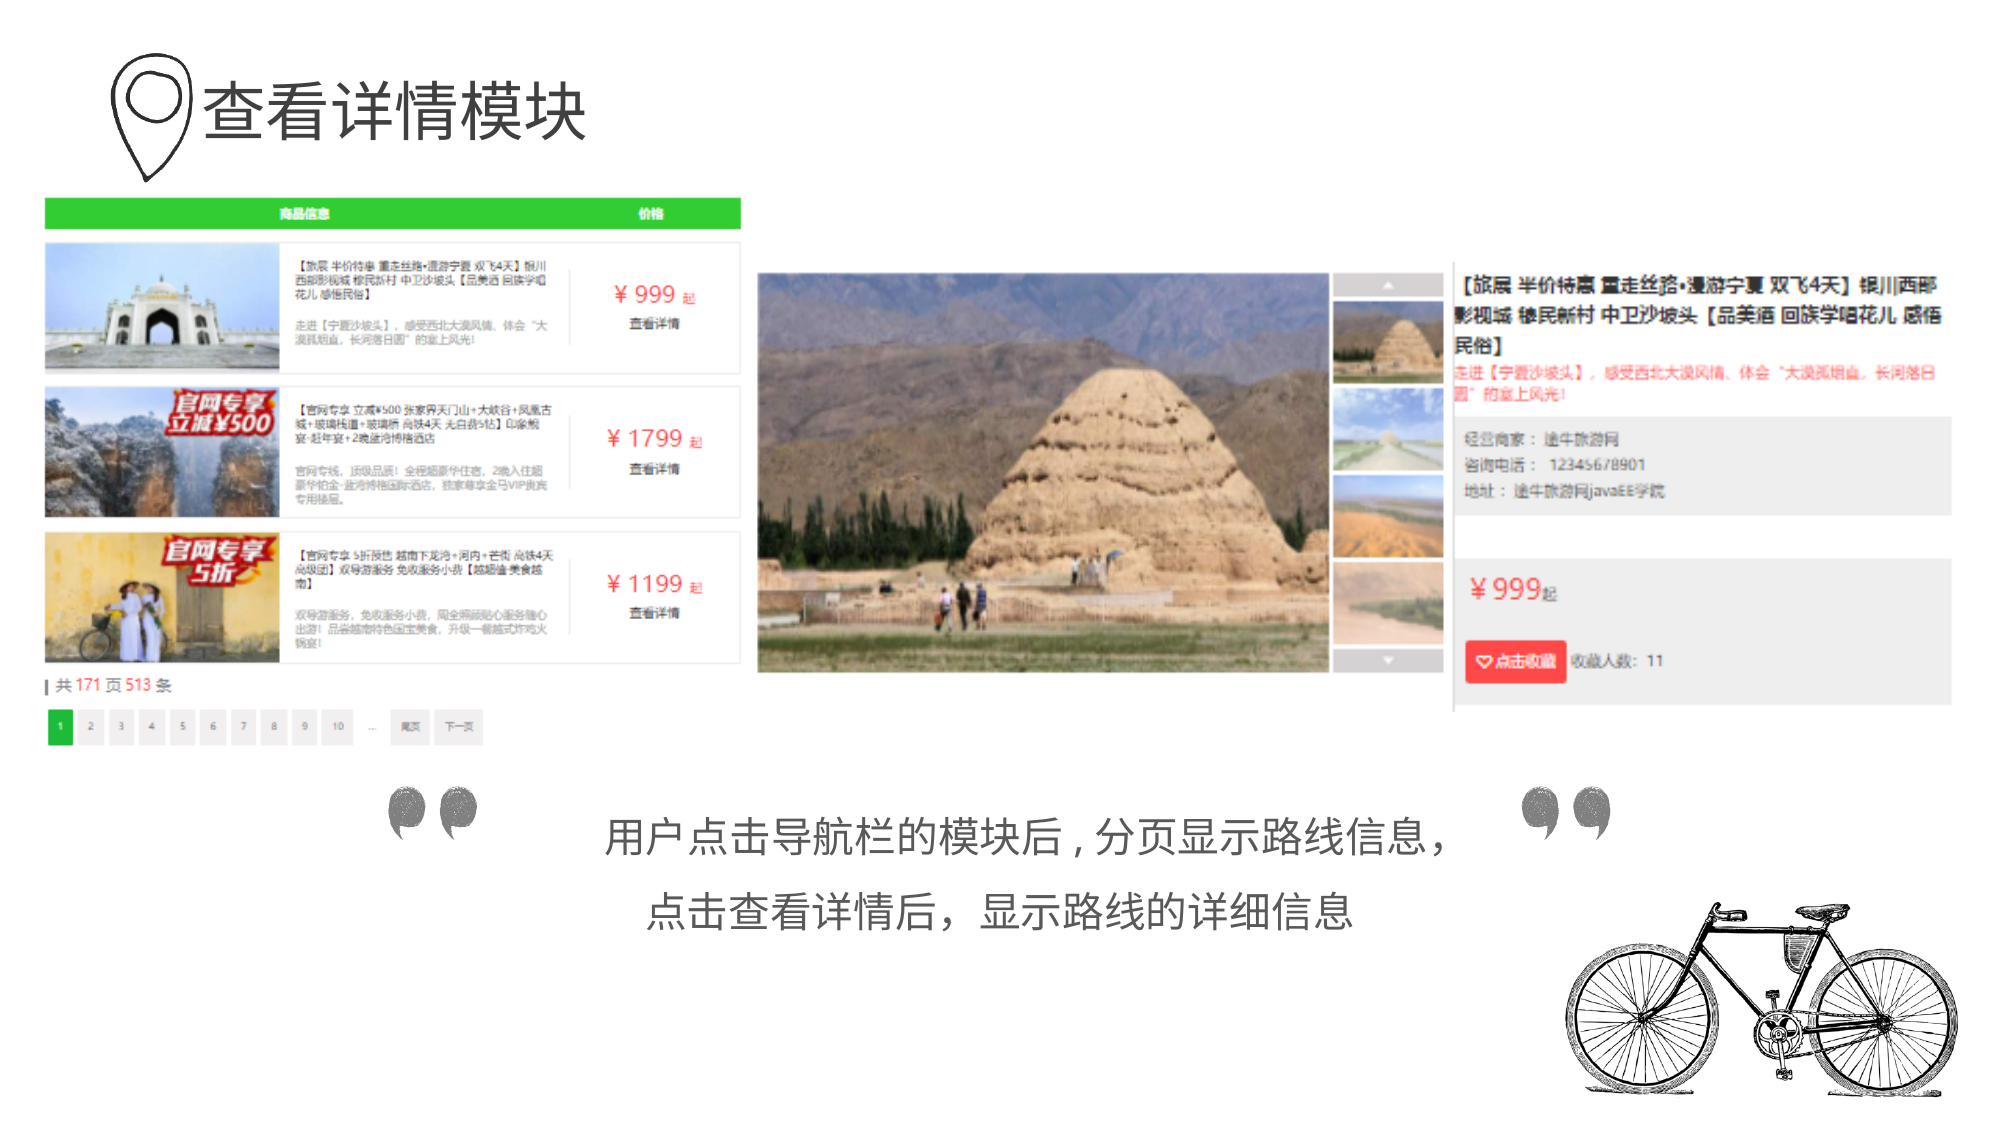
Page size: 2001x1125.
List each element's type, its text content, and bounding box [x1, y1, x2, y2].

picture [39, 195, 1976, 752]
list 查看详情模块 [186, 72, 1221, 147]
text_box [1521, 785, 1611, 841]
picture [1565, 902, 1958, 1098]
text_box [388, 785, 478, 841]
text_box 用户点击导航栏的模块后,分页显示路线信息， 点击查看详情后，显示路线的详细信息 [295, 785, 1705, 1094]
picture [107, 53, 198, 189]
